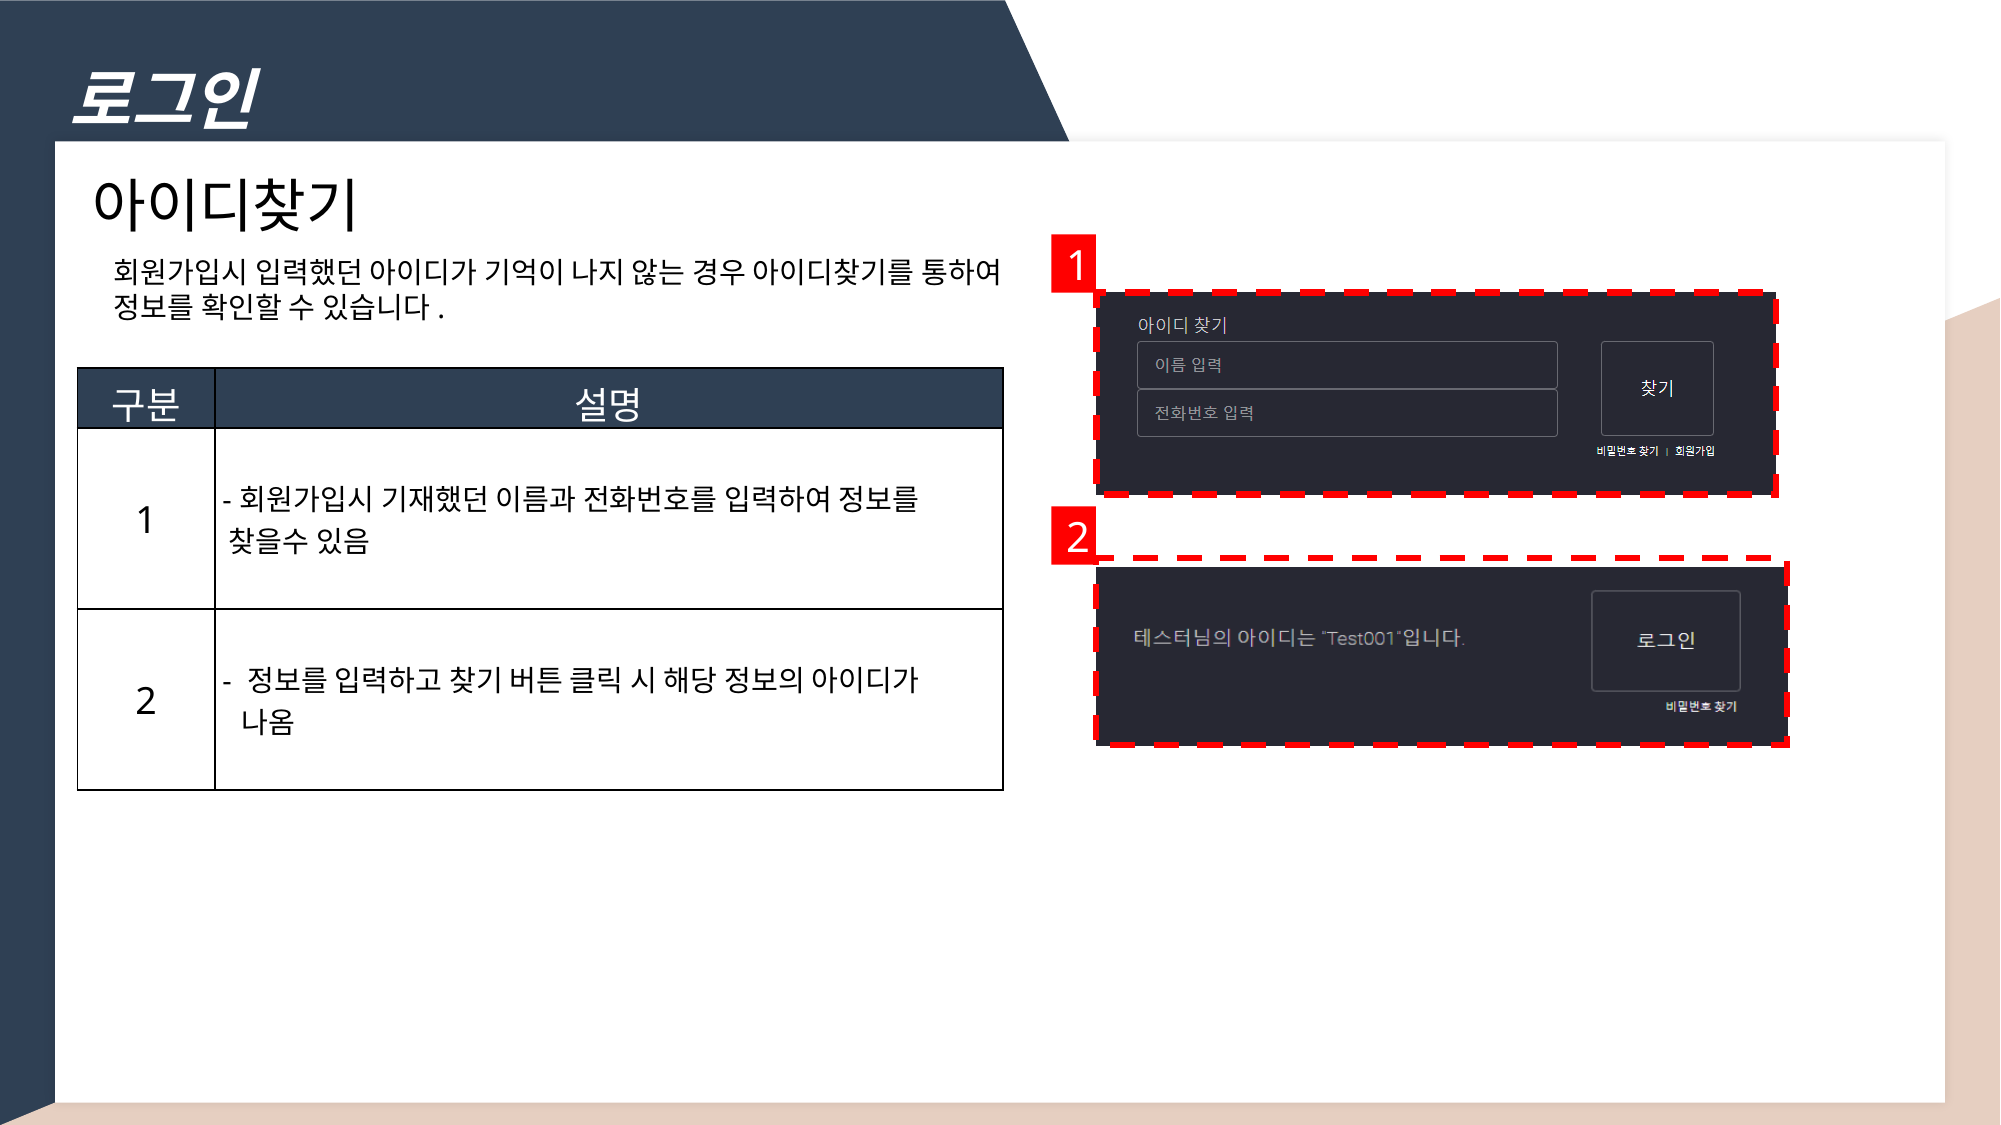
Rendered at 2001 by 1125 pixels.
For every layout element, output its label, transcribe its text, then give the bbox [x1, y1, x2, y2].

text_box [1097, 557, 1788, 566]
table_cell -회원가입시 기재했던 이름과 전화번호를 입력하여 정보를 찾을수 있음 [216, 429, 1002, 608]
picture [1095, 566, 1788, 746]
table_cell - 정보를 입력하고 찾기 버튼 클릭 시 해당 정보의 아이디가 나옴 [216, 610, 1002, 789]
table_header 구분 [78, 369, 214, 427]
text_box 아이디찾기 [85, 161, 570, 247]
text_box 로그인 [62, 10, 1513, 145]
picture [1096, 292, 1776, 495]
table_cell 1 [78, 429, 214, 608]
text_box 회원가입시 입력했던 아이디가 기억이 나지 않는 경우 아이디찾기를 통하여 정보를 확인할 수 있습니다. [106, 247, 1050, 332]
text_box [1051, 230, 1097, 297]
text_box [1051, 502, 1097, 569]
table_cell 2 [78, 610, 214, 789]
table_header 설명 [216, 369, 1002, 427]
